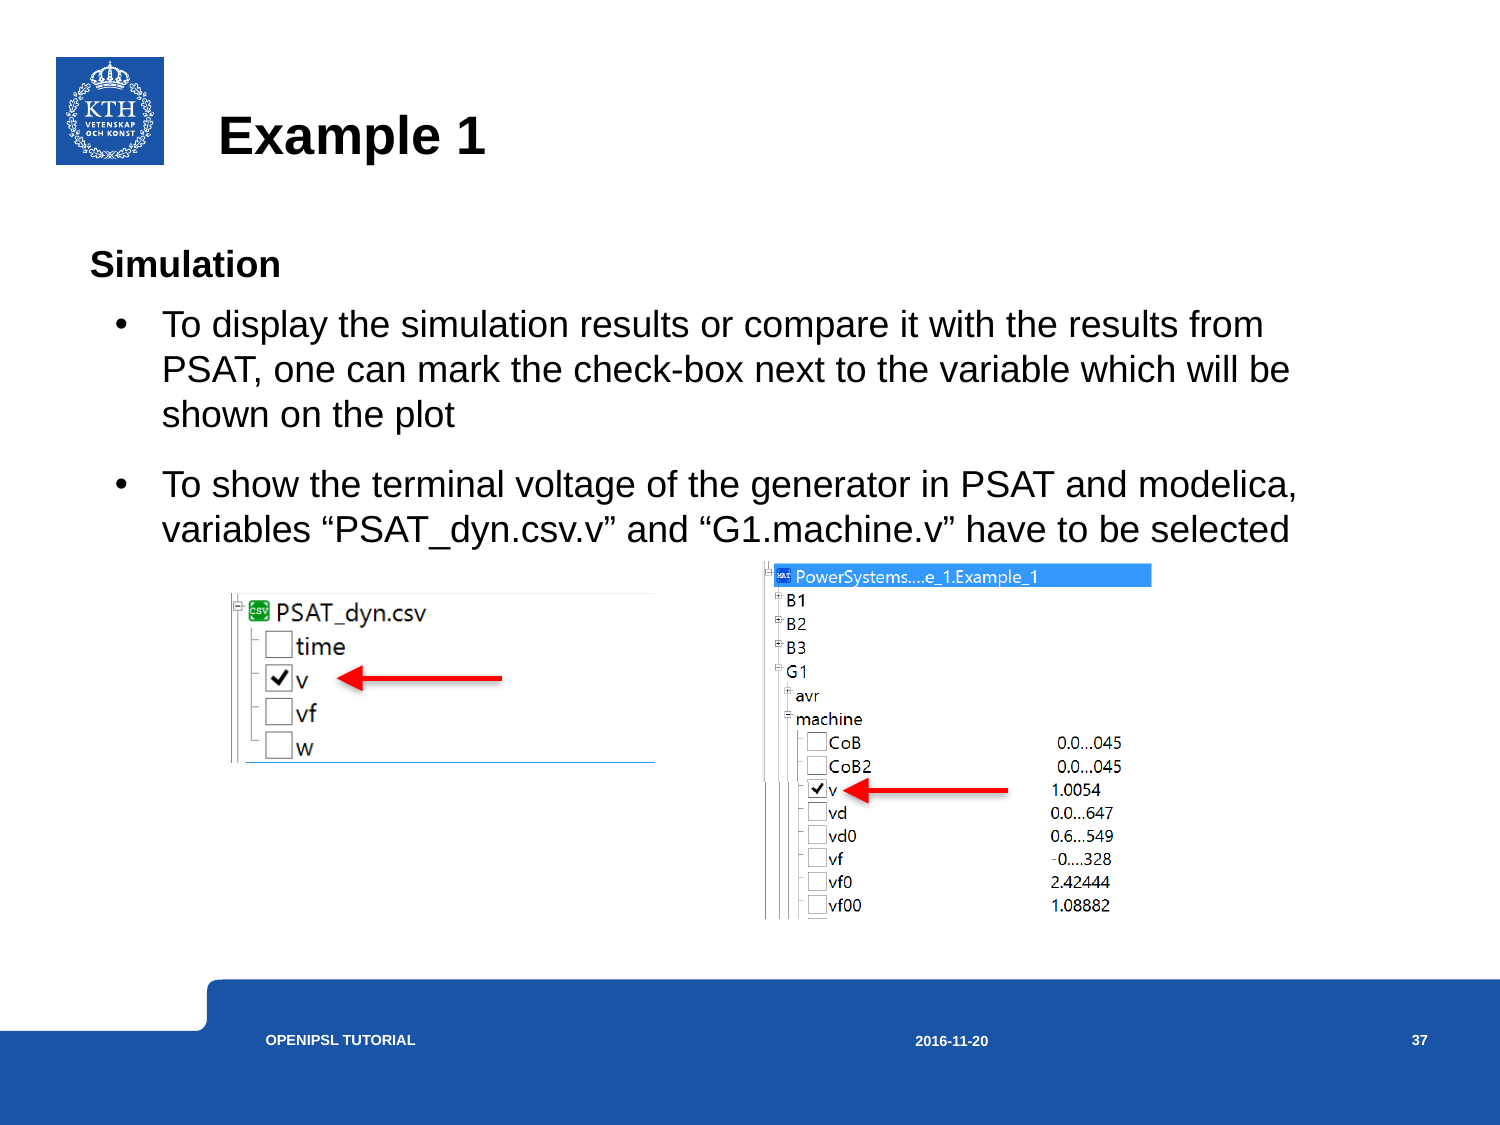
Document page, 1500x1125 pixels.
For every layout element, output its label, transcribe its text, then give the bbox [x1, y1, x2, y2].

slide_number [915, 1031, 1266, 1092]
footer OpenIPSL Tutorial [265, 1030, 741, 1091]
picture [762, 561, 1152, 919]
picture [231, 593, 655, 763]
text_box To display the simulation results or compare it with the results from PSAT, one can mark the check-box next to the variable which will be shown on the plot To show the terminal voltage of the generator in PSAT and modelica, variables “PSAT_dyn.csv.v” and “G1.machine.v” have to be selected [100, 293, 1365, 698]
text_box Simulation [74, 232, 1056, 293]
title Example 1 [218, 55, 1447, 166]
slide_number 37 [1340, 1030, 1428, 1091]
